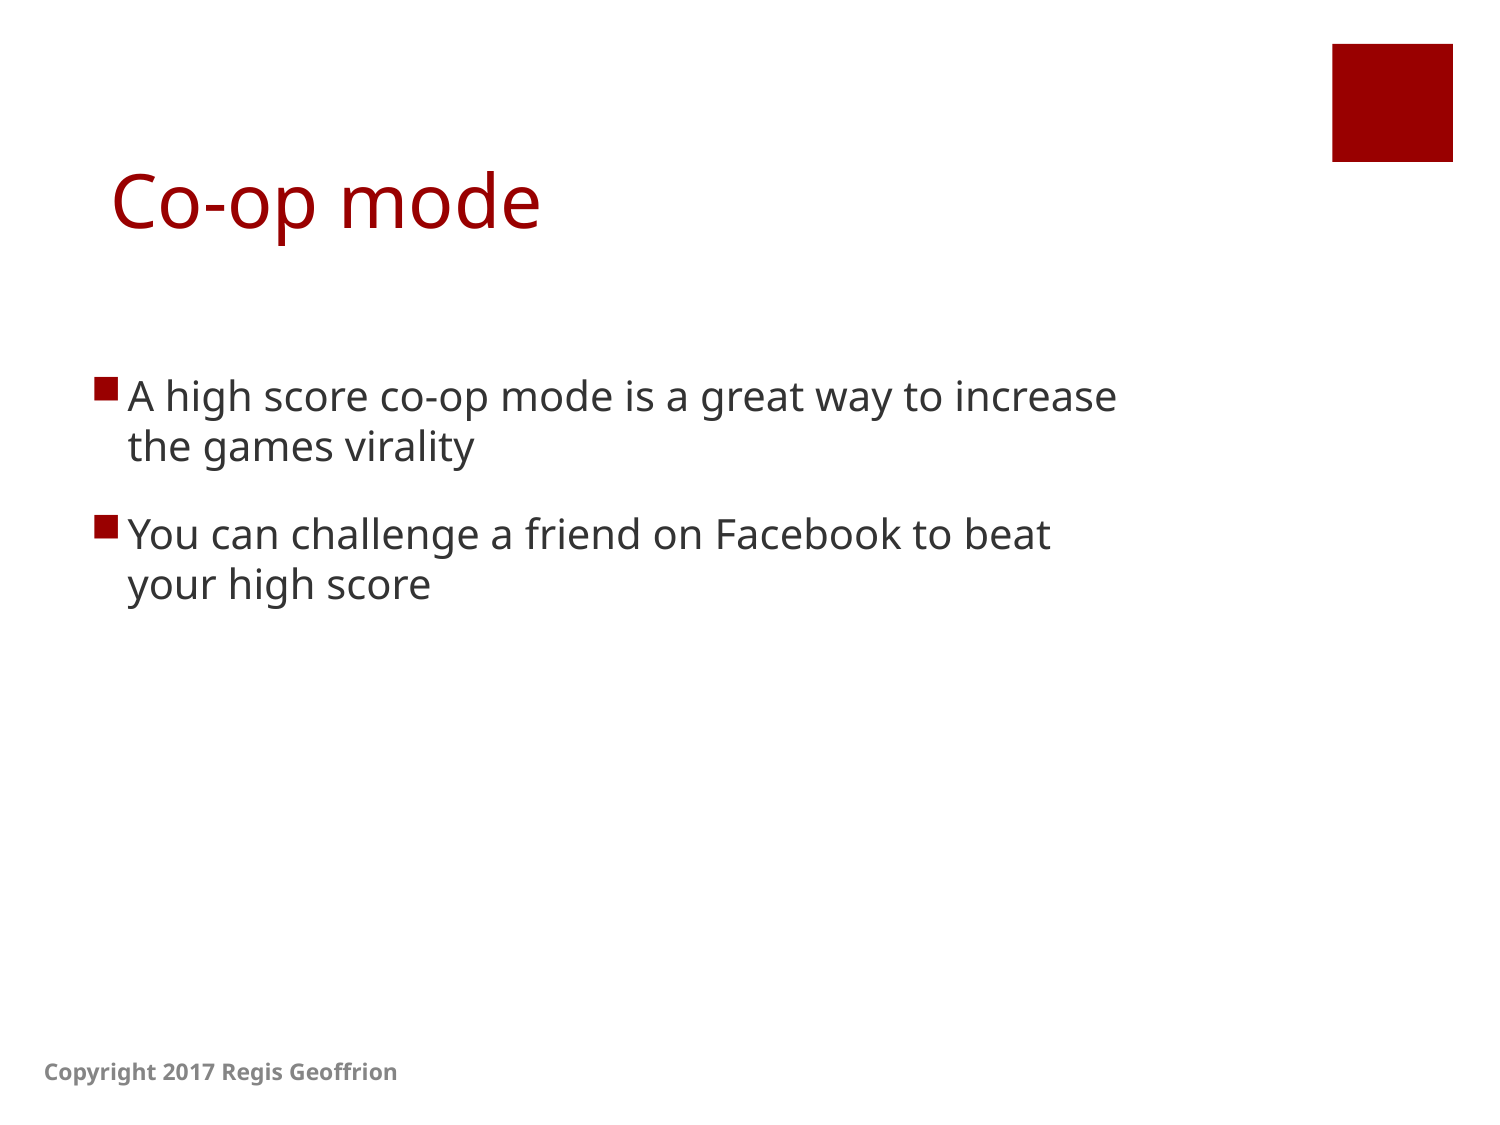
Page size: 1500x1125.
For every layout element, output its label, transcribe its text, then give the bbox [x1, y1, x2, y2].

title Co-op mode [95, 63, 1163, 252]
list A high score co-op mode is a great way to increase the games virality You can challenge a friend on Facebook to beat your high score [75, 362, 1143, 1005]
footer Copyright 2017 Regis Geoffrion [28, 1042, 1015, 1103]
